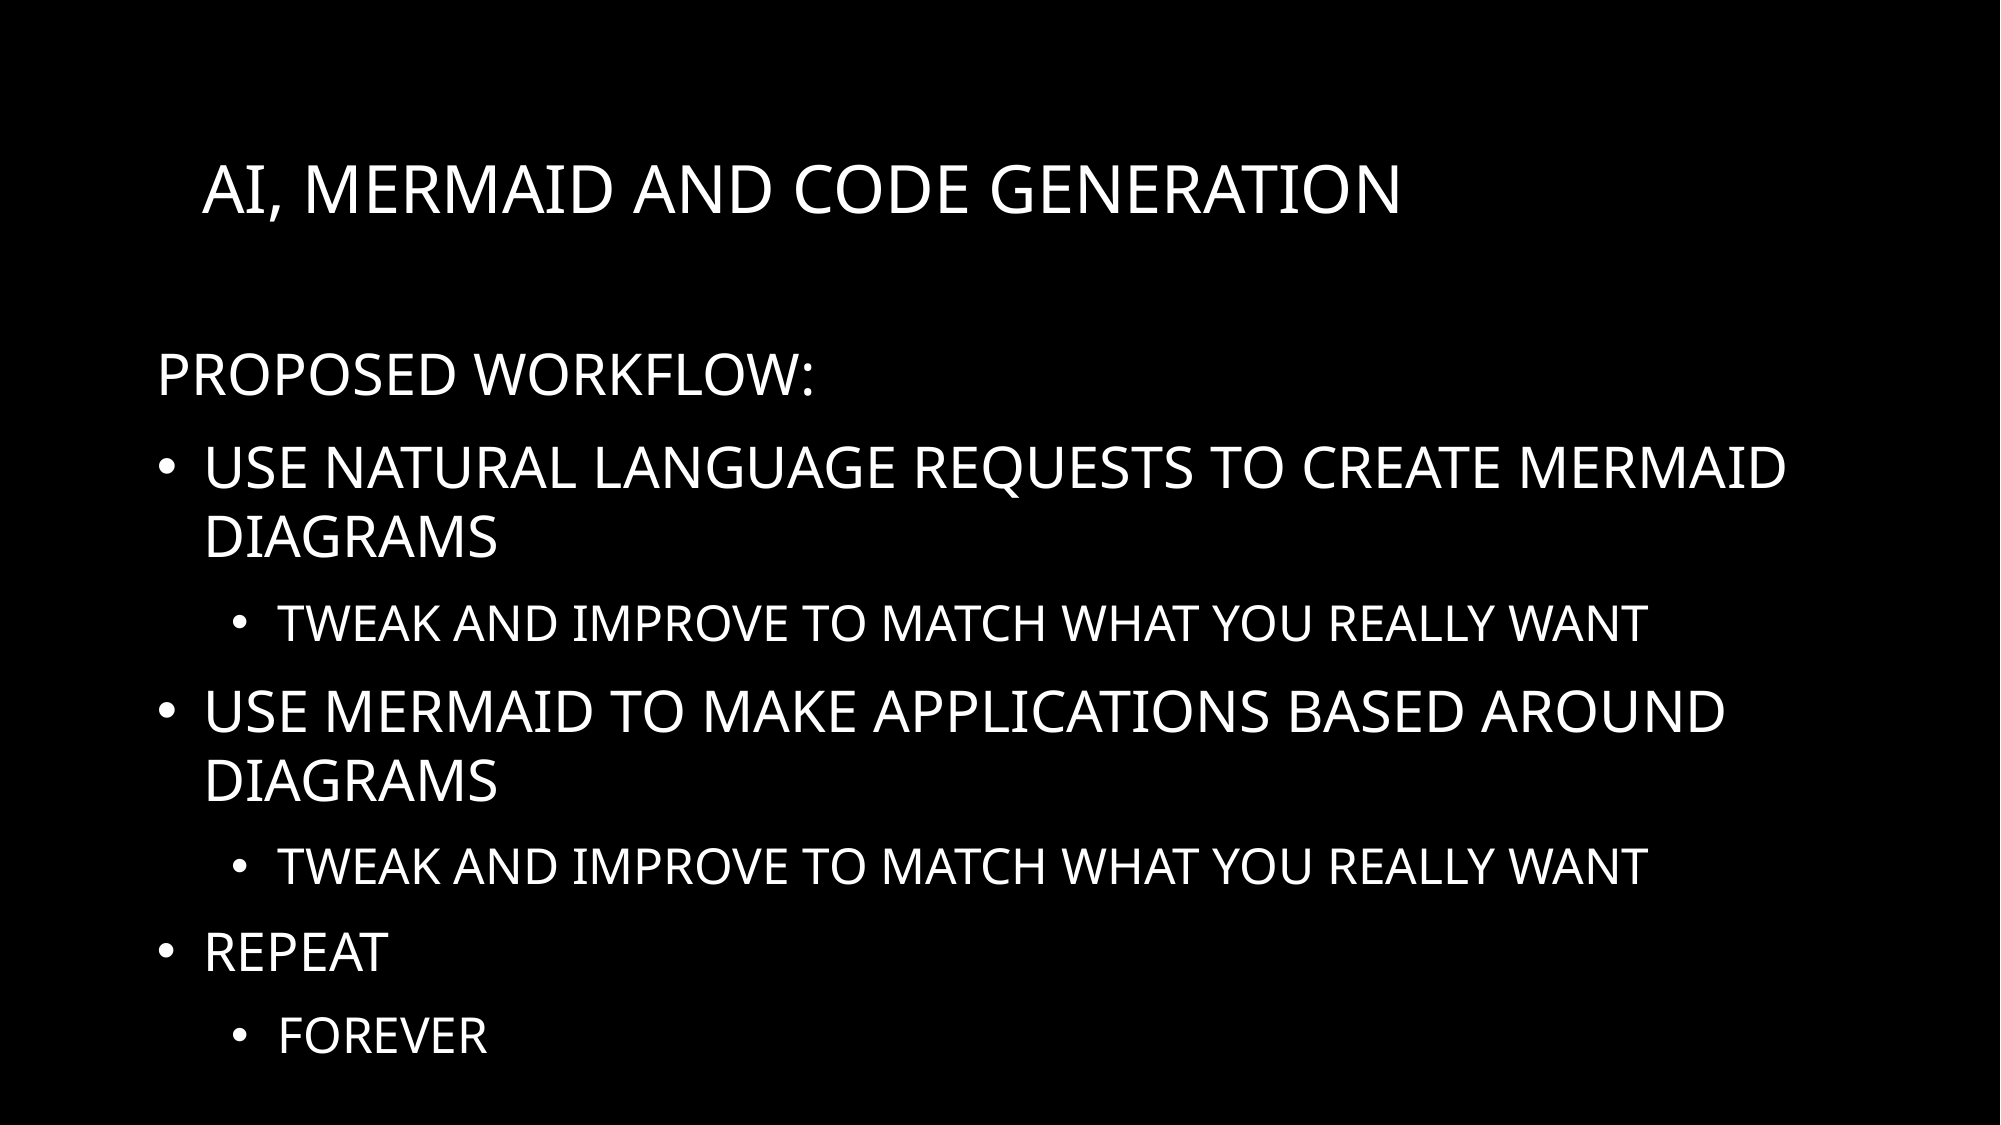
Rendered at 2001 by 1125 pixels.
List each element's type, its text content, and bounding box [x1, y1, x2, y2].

title AI, Mermaid and Code generation [187, 99, 1813, 274]
list Proposed Workflow: Use natural language requests to create Mermaid diagrams Tweak and improve to match what you really want Use Mermaid to make applications based around diagrams Tweak and improve to match what you really want Repeat Forever [141, 328, 1858, 1073]
